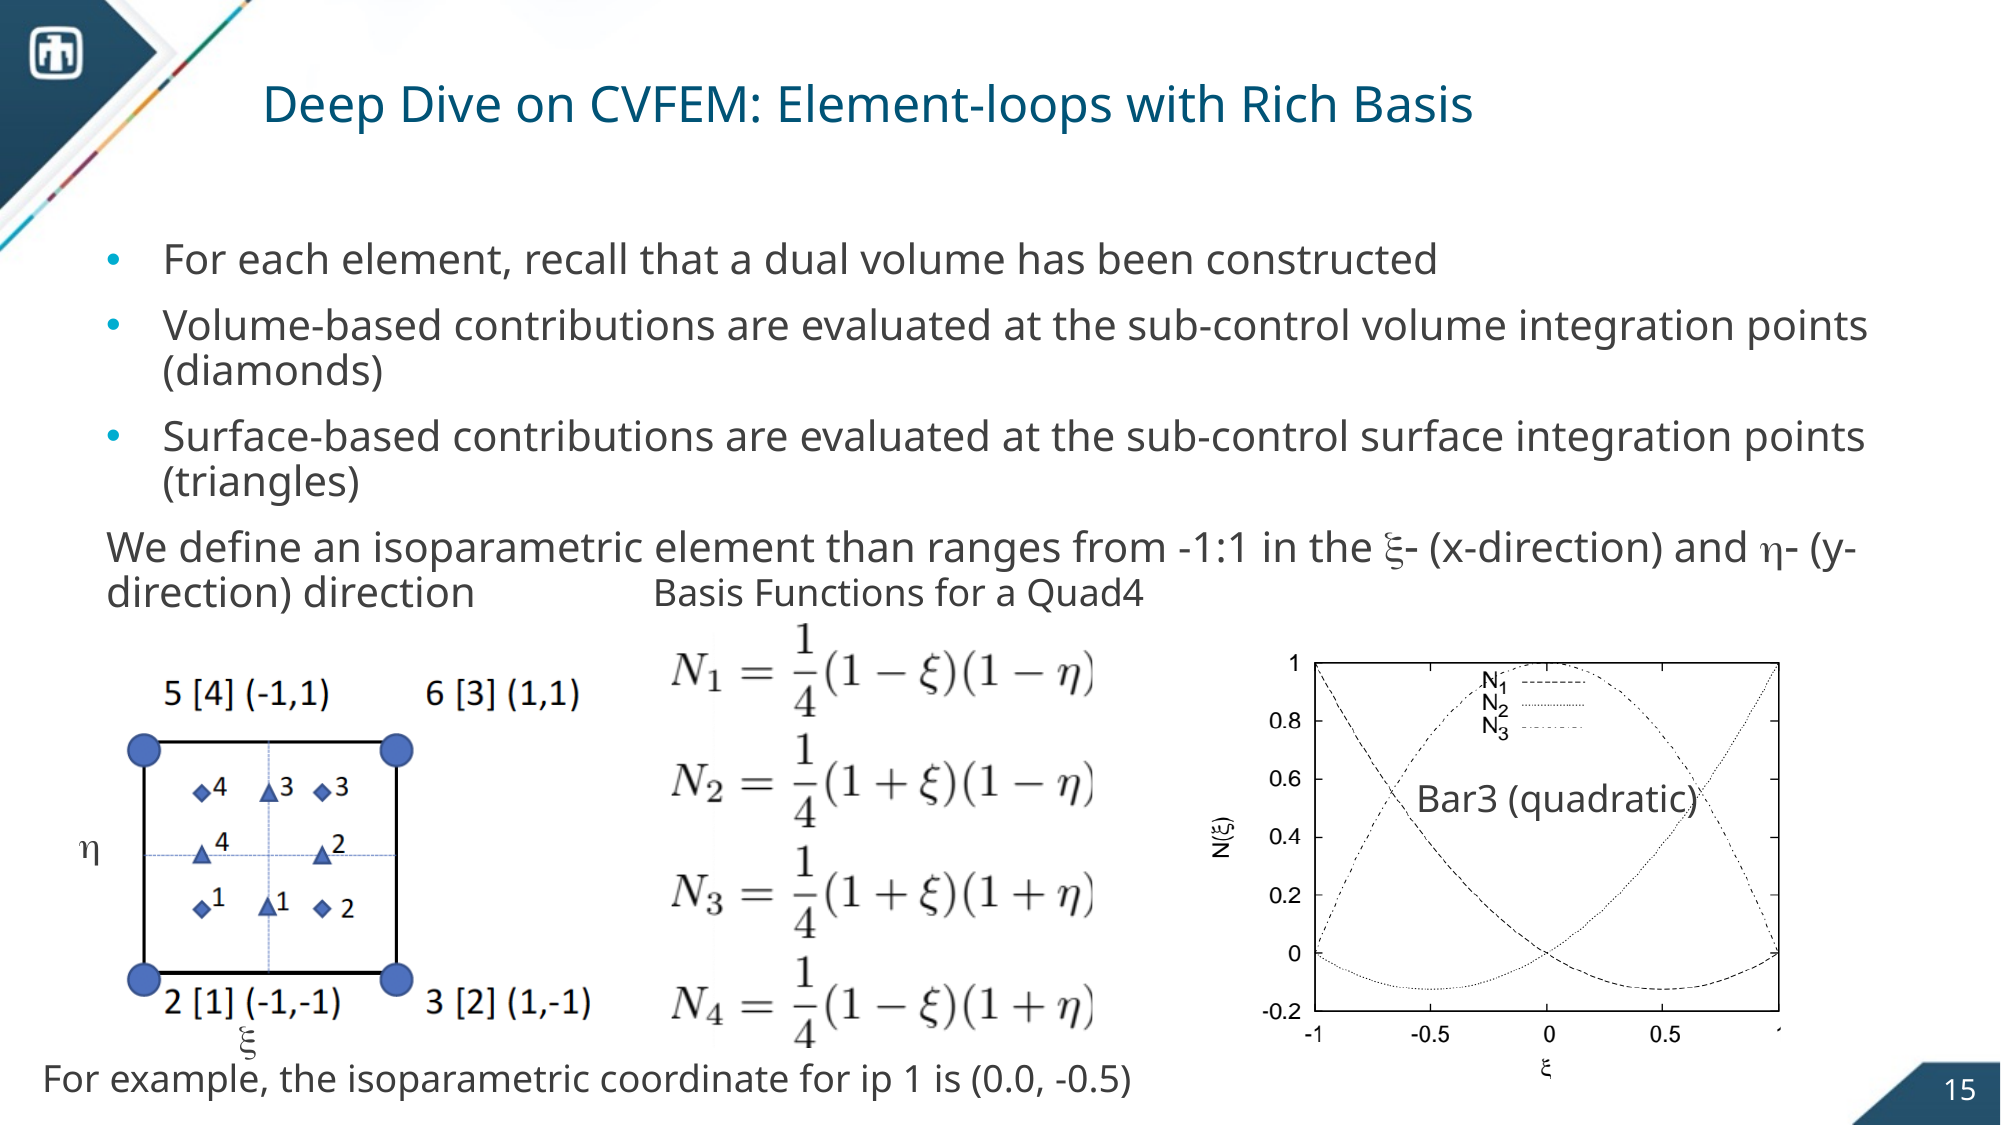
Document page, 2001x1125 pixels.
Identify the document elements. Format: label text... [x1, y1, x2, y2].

list For each element, recall that a dual volume has been constructed Volume-based contributions are evaluated at the sub-control volume integration points (diamonds) Surface-based contributions are evaluated at the sub-control surface integration points (triangles) We define an isoparametric element than ranges from -1:1 in the x- (x-direction) and h- (y-direction) direction [106, 231, 1919, 988]
text_box Basis Functions for a Quad4 [638, 561, 1160, 622]
slide_number 15 [1919, 1061, 2000, 1122]
title Deep Dive on CVFEM: Element-loops with Rich Basis [262, 42, 1919, 170]
text_box For example, the isoparametric coordinate for ip 1 is (0.0, -0.5) [27, 1047, 1148, 1108]
picture [0, 0, 2001, 1125]
